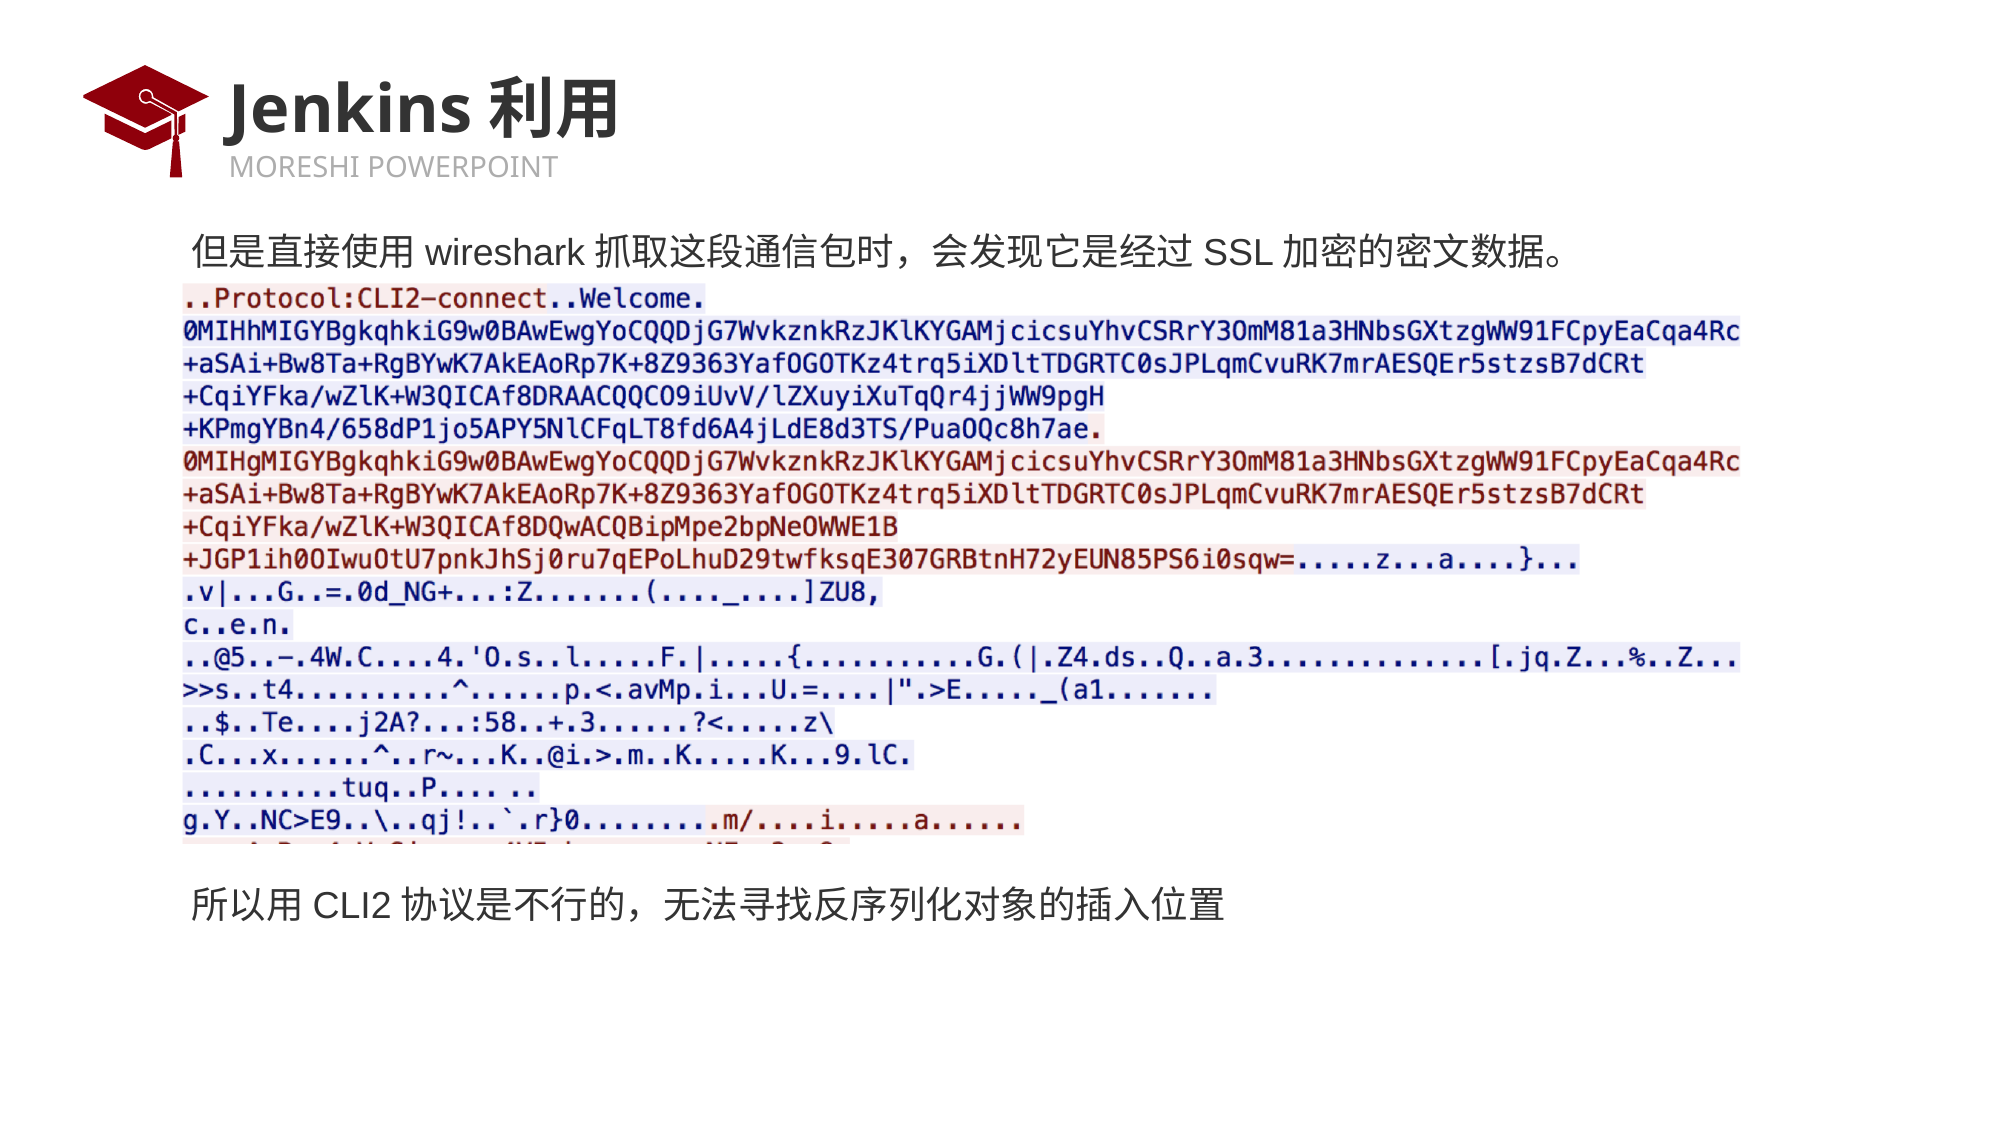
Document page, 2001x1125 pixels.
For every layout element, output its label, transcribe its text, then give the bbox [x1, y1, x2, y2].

picture [176, 281, 1770, 844]
text_box 但是直接使用wireshark抓取这段通信包时，会发现它是经过SSL加密的密文数据。 [176, 221, 1687, 281]
text_box 所以用CLI2协议是不行的，无法寻找反序列化对象的插入位置 [176, 873, 1337, 934]
title Jenkins利用 [213, 55, 1709, 168]
